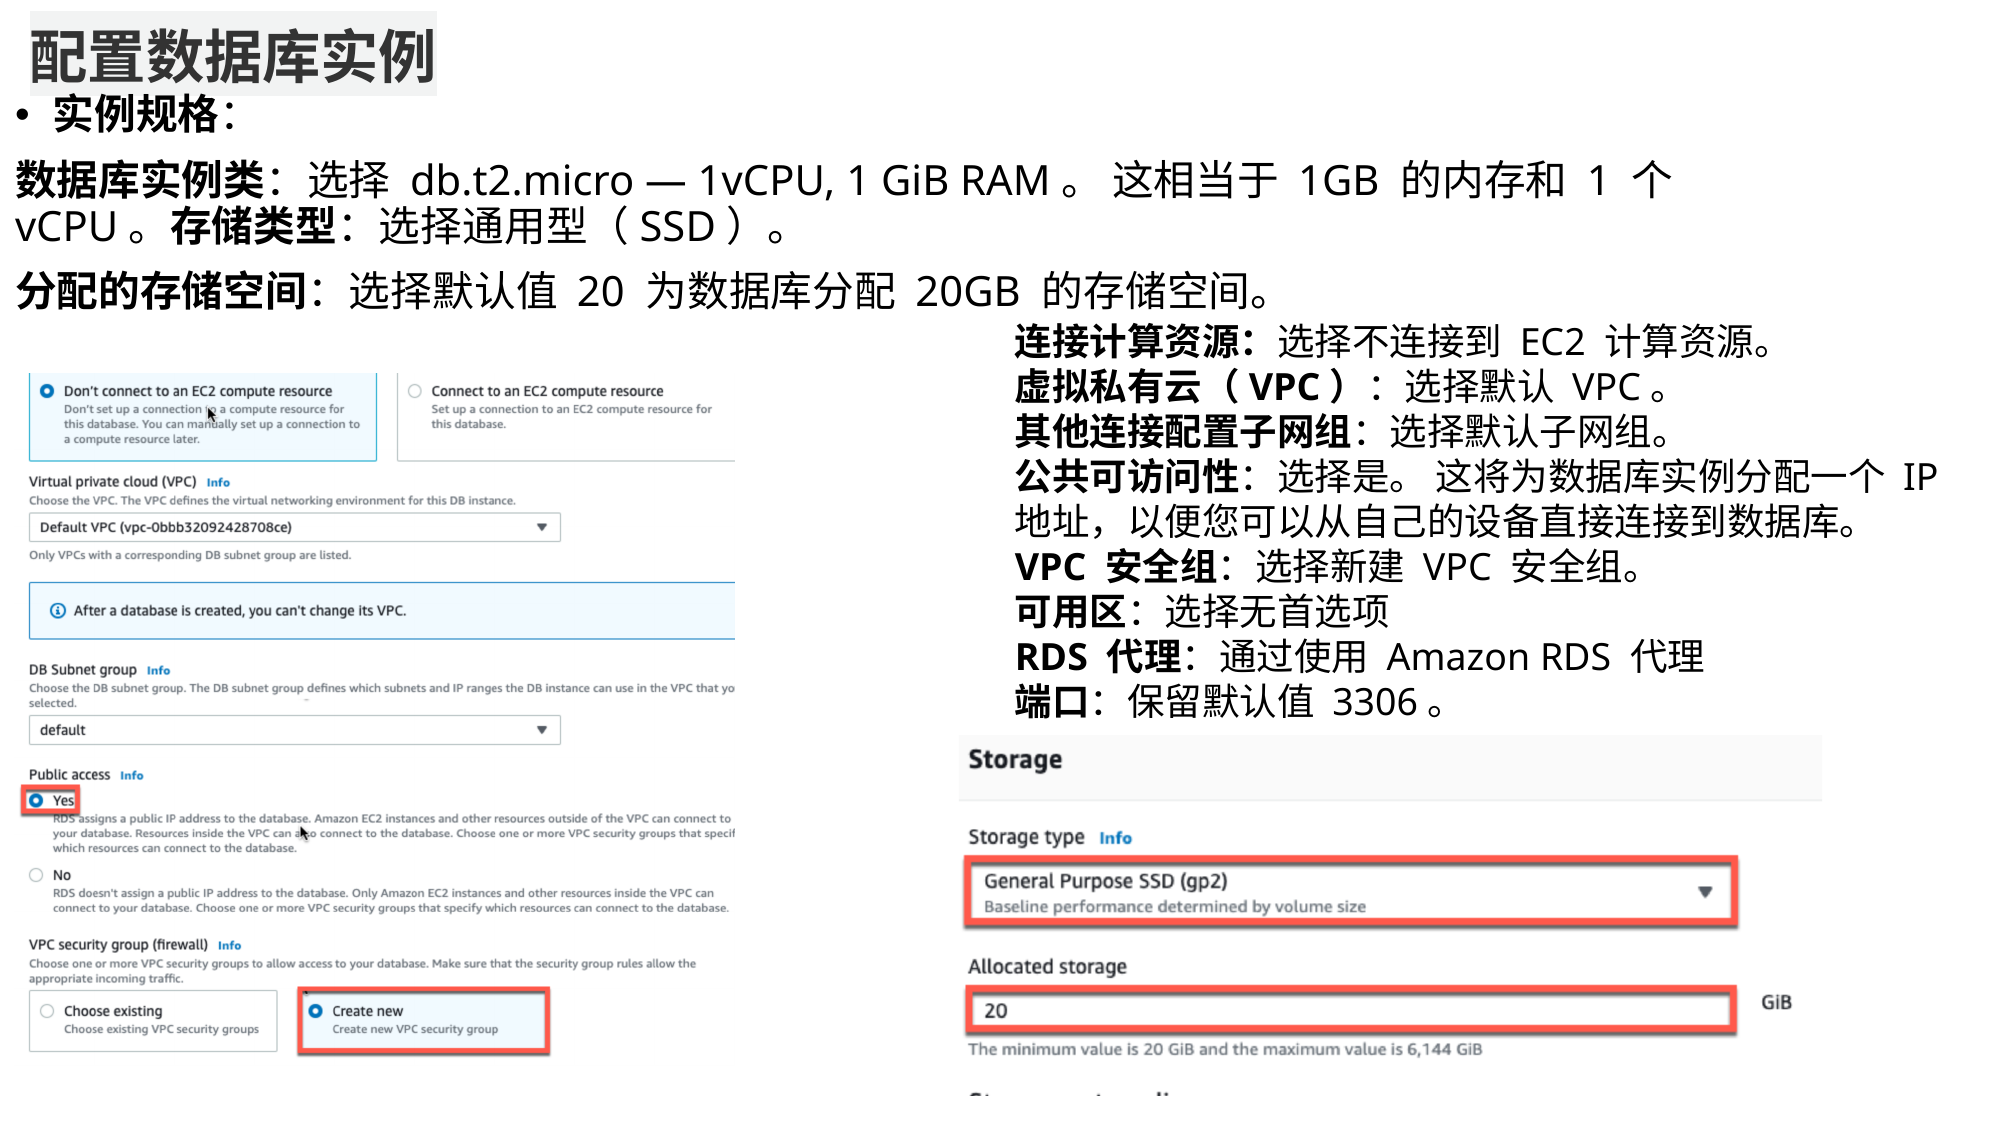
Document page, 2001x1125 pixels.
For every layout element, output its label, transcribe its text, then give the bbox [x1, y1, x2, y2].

list 实例规格： 数据库实例类：选择 db.t2.micro — 1vCPU, 1 GiB RAM。 这相当于 1GB 的内存和 1 个 vCPU。存储类型：选择通用型（SSD）。 分配的存储空间：选择默认值 20 为数据库分配 20GB 的存储空间。 [0, 86, 1725, 801]
text_box 连接计算资源：选择不连接到 EC2 计算资源。 虚拟私有云（VPC）：选择默认 VPC。 其他连接配置子网组：选择默认子网组。 公共可访问性：选择是。 这将为数据库实例分配一个 IP 地址，以便您可以从自己的设备直接连接到数据库。 VPC 安全组：选择新建 VPC 安全组。 可用区：选择无首选项 RDS 代理：通过使用 Amazon RDS 代理 端口：保留默认值 3306。 [999, 310, 2000, 731]
picture [14, 373, 735, 1066]
title 配置数据库实例 [14, 0, 1740, 169]
picture [958, 735, 1823, 1096]
